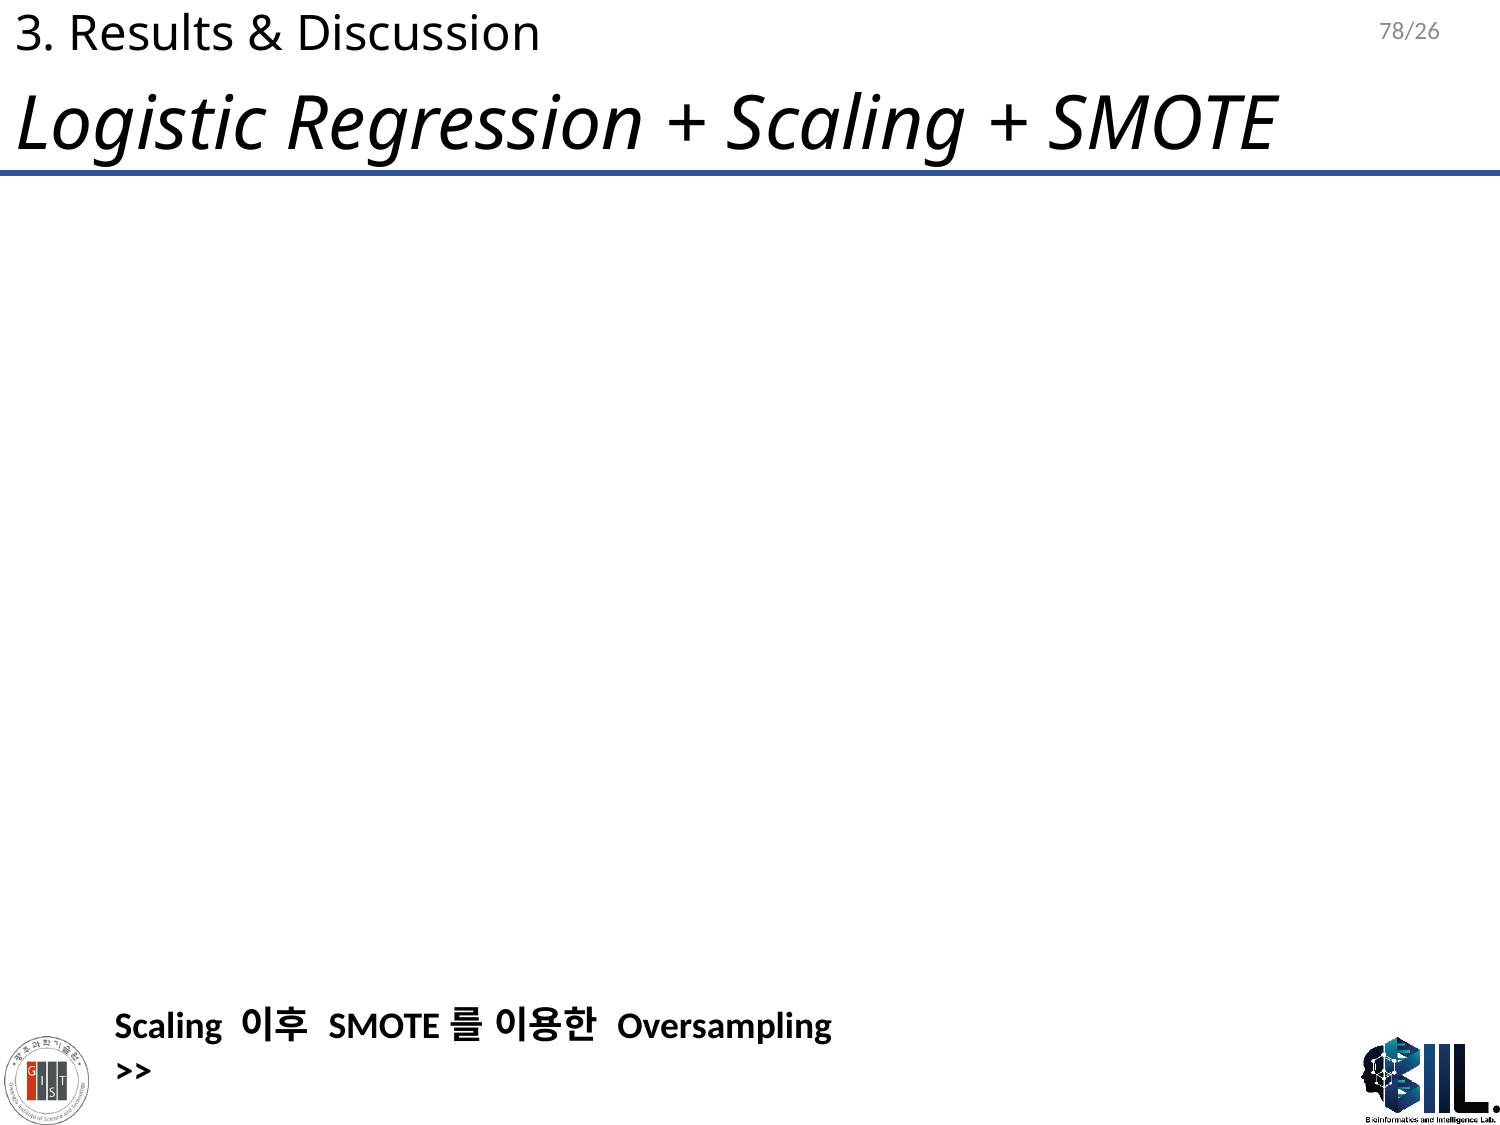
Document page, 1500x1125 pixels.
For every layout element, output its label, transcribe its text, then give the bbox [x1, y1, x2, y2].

slide_number 78/26 [1117, 0, 1455, 60]
text_box Logistic Regression + Scaling + SMOTE [0, 176, 1500, 183]
title 3. Results & Discussion [0, 0, 602, 68]
text_box Logistic Regression + Scaling + SMOTE [0, 68, 1500, 170]
picture [1361, 1099, 1500, 1125]
text_box Scaling 이후 SMOTE를 이용한 Oversampling >> [99, 993, 1500, 1099]
picture [4, 1036, 89, 1125]
